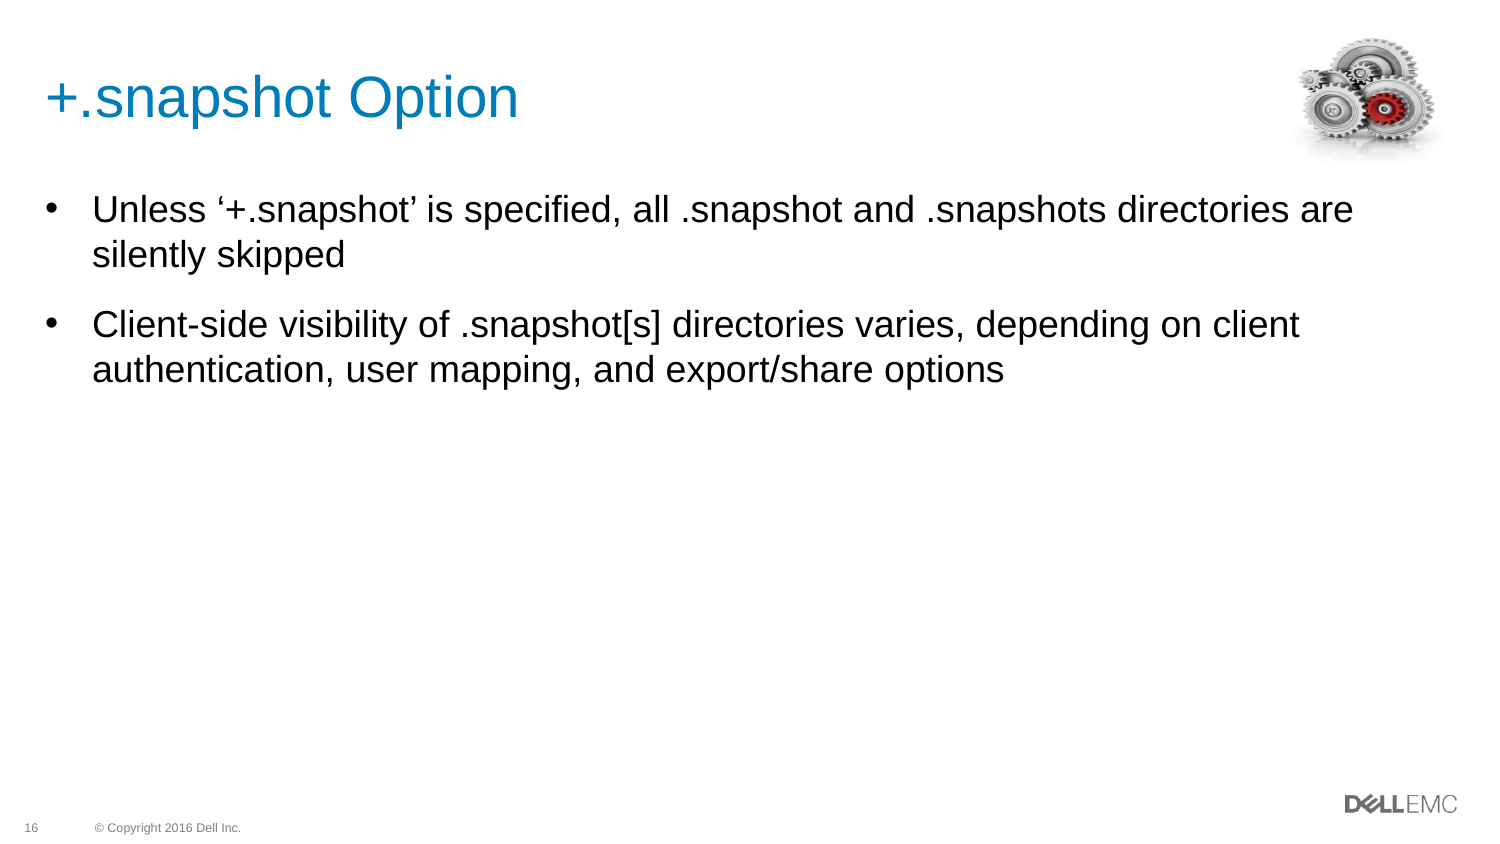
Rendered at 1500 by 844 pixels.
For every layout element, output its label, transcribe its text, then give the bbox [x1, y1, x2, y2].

title +.snapshot Option [45, 43, 1270, 154]
picture [1345, 793, 1457, 814]
picture [1275, 28, 1463, 169]
list Unless ‘+.snapshot’ is specified, all .snapshot and .snapshots directories are silently skipped Client-side visibility of .snapshot[s] directories varies, depending on client authentication, user mapping, and export/share options [45, 185, 1452, 772]
